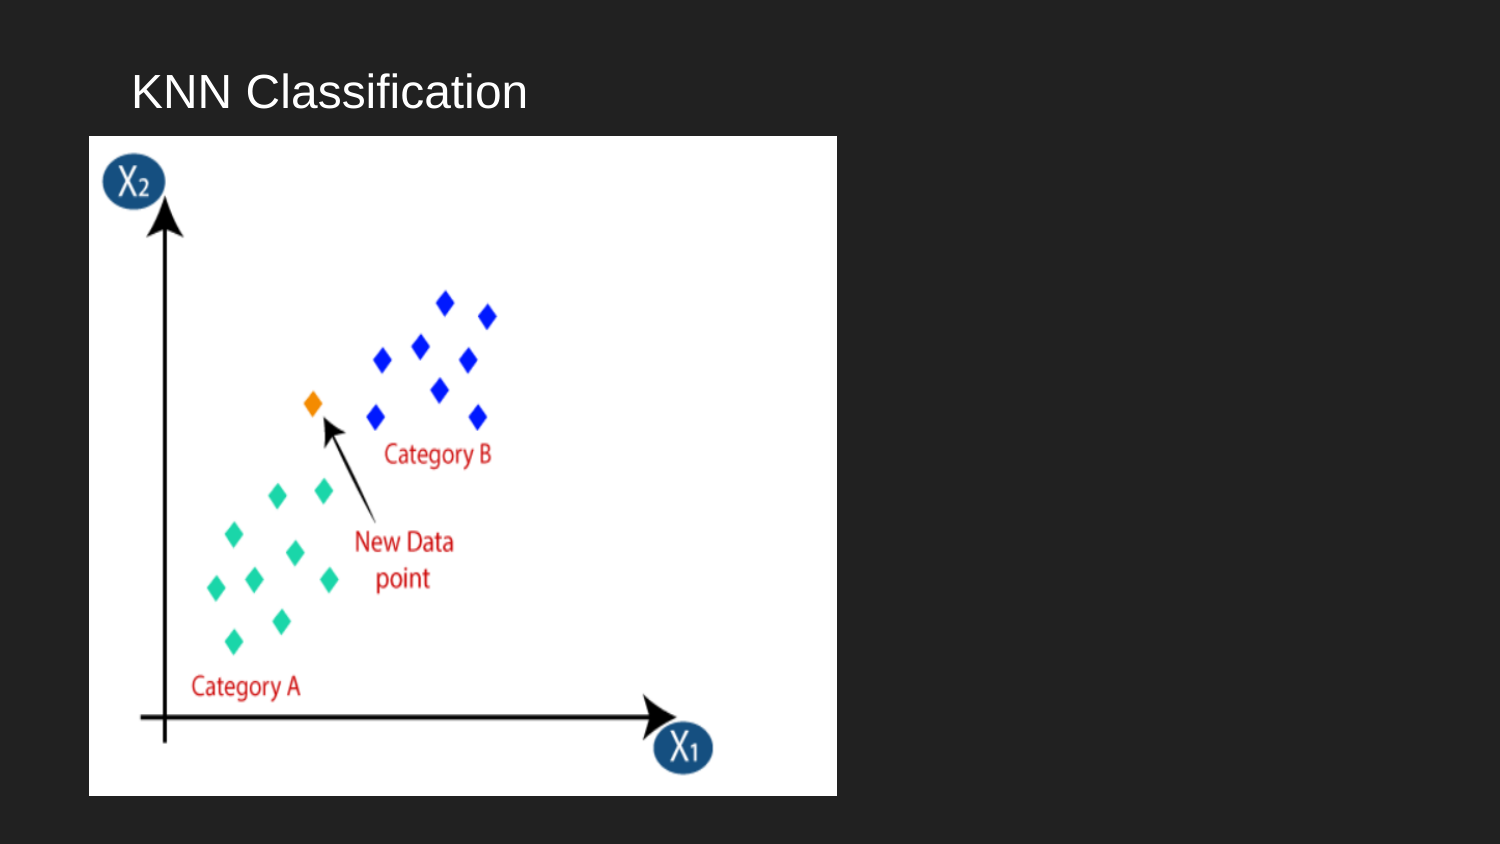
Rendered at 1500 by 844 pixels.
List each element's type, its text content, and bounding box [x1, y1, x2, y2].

picture [89, 136, 837, 796]
text_box KNN Classification [115, 45, 760, 134]
